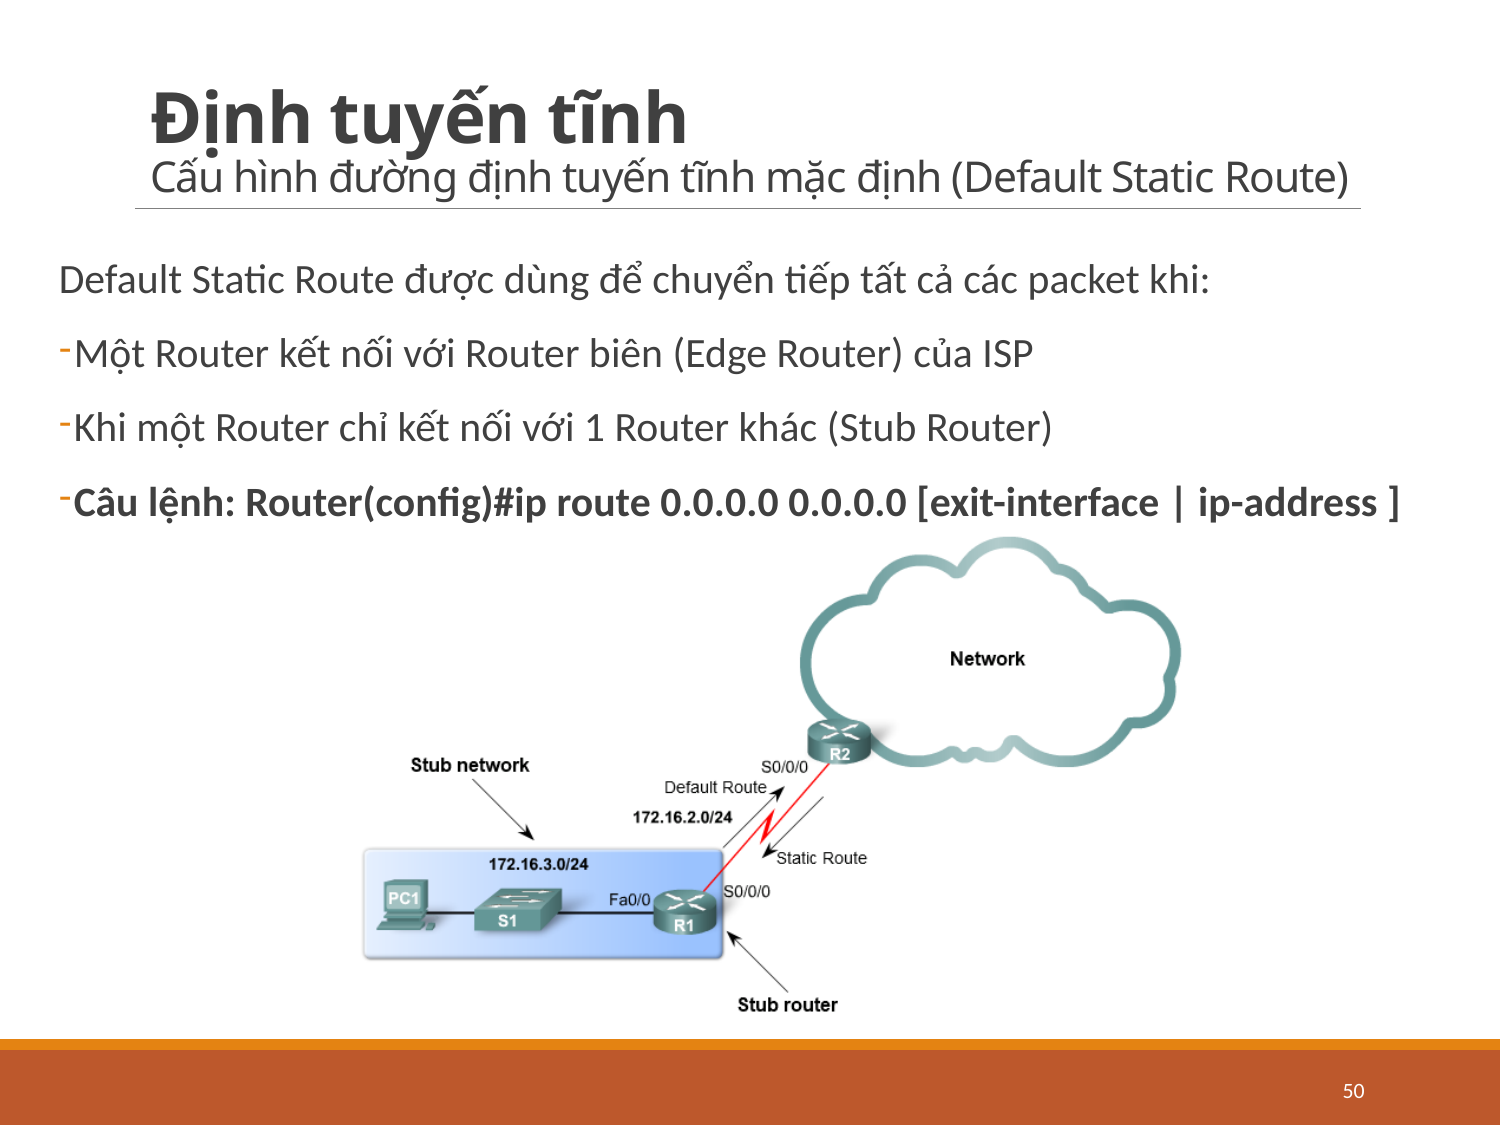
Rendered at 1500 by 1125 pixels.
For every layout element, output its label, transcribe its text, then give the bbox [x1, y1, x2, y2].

picture [349, 526, 1188, 1025]
title Định tuyến tĩnh Cấu hình đường định tuyến tĩnh mặc định (Default Static Route) [135, 47, 1373, 209]
list Default Static Route được dùng để chuyển tiếp tất cả các packet khi: Một Router kết nối với Router biên (Edge Router) của ISP Khi một Router chỉ kết nối với 1 Router khác (Stub Router) Câu lệnh: Router(config)#ip route 0.0.0.0 0.0.0.0 [exit-interface | ip-address ] [58, 249, 1442, 600]
slide_number 50 [1218, 1059, 1380, 1120]
